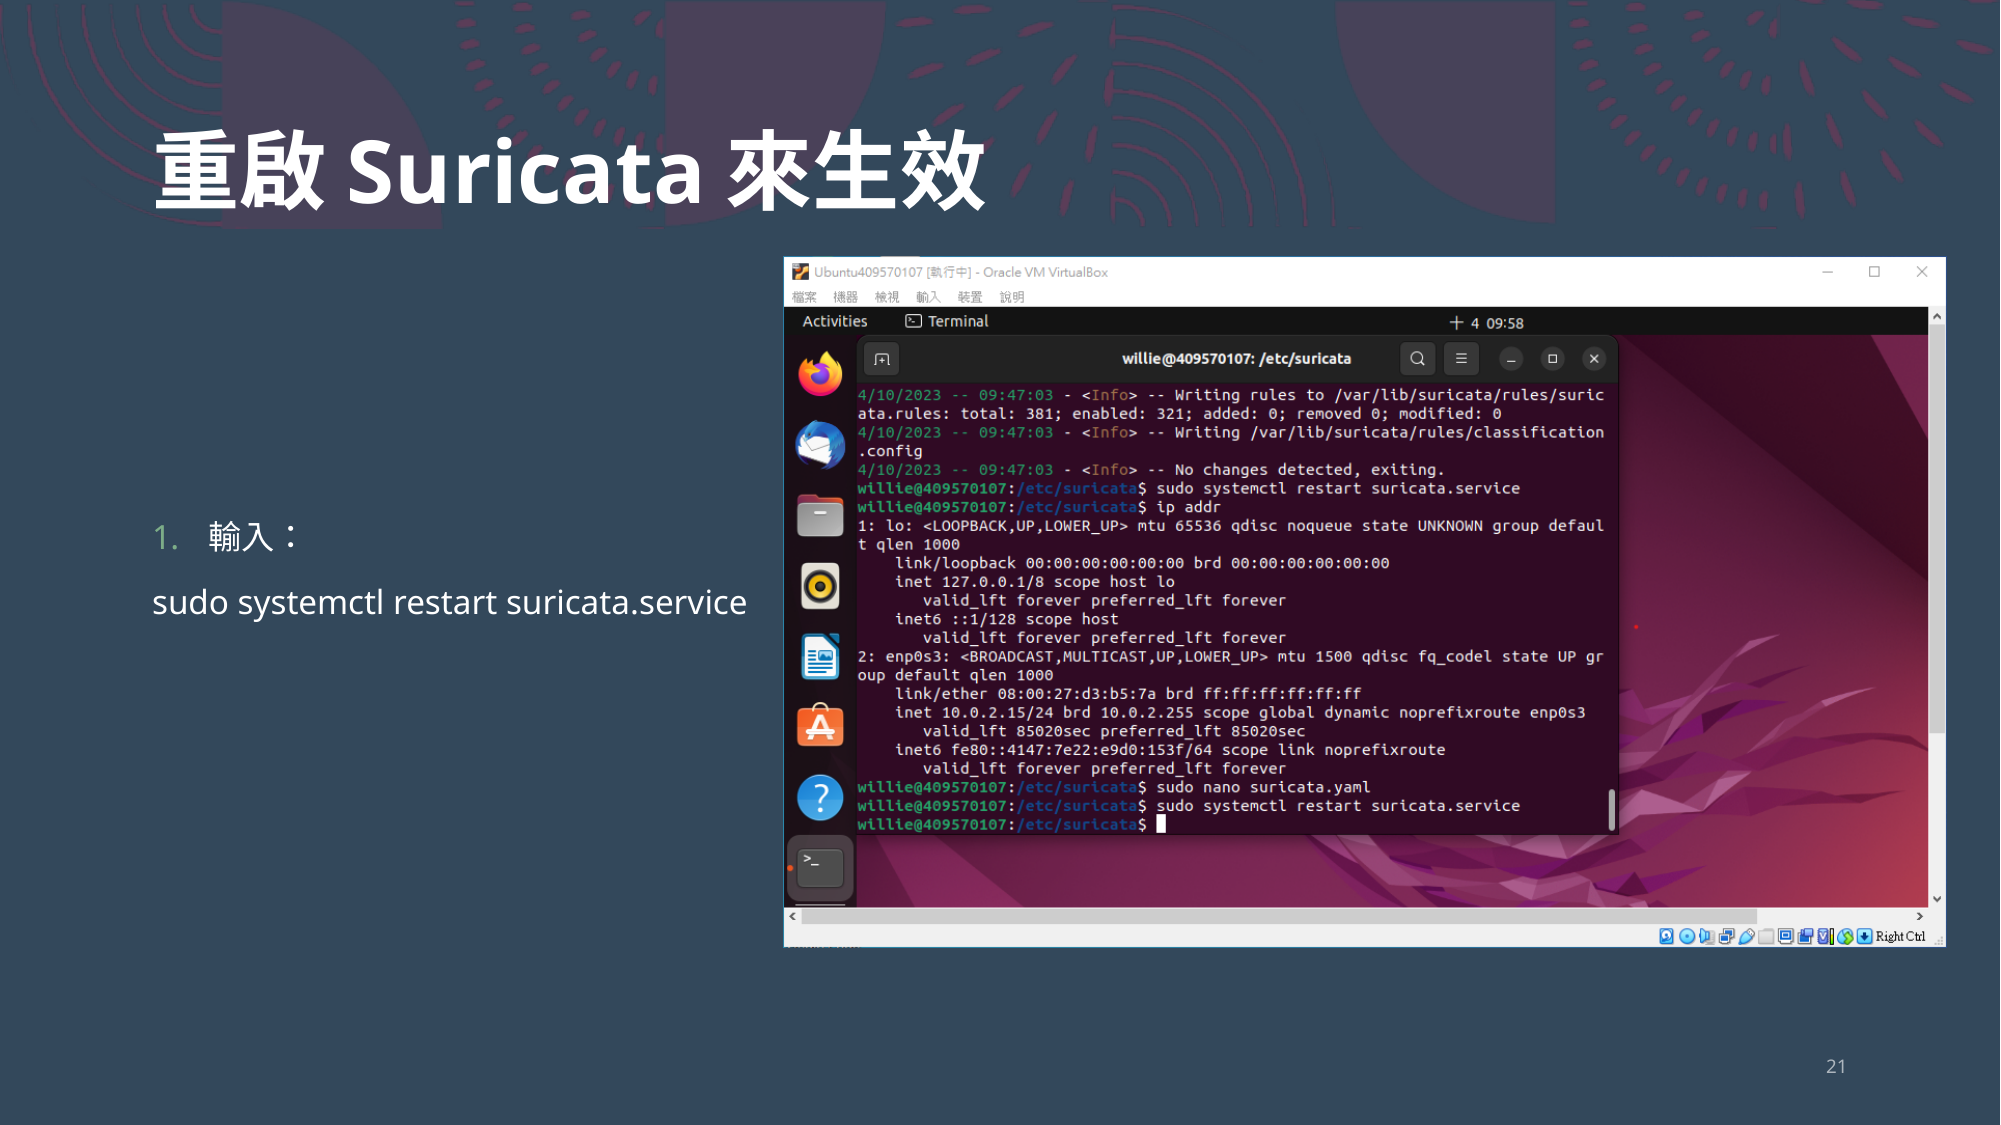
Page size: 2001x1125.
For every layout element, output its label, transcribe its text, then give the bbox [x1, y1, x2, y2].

text_box 重啟Suricata來生效 [137, 59, 1032, 278]
text_box 輸入： sudo systemctl restart suricata.service [137, 433, 980, 1125]
slide_number 21 [1412, 1037, 1863, 1098]
picture [783, 256, 1947, 948]
